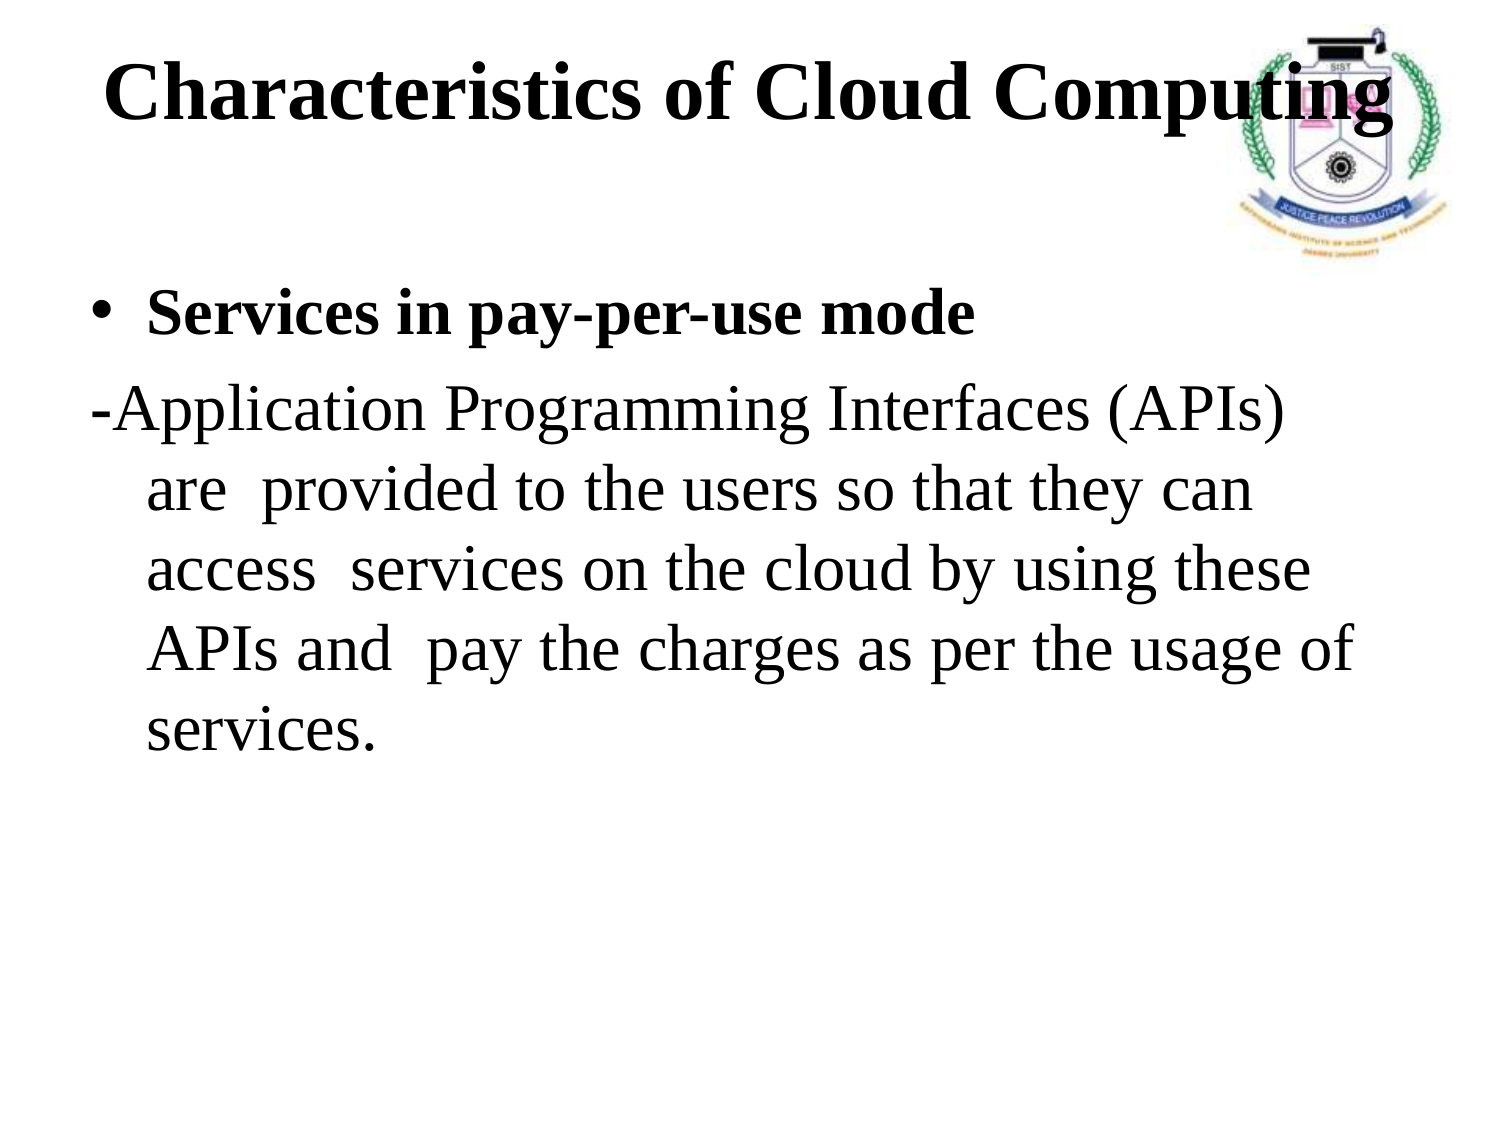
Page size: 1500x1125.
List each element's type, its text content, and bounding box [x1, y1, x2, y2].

picture [1226, 24, 1452, 276]
text_box Services in pay-per-use mode -Application Programming Interfaces (APIs) are provided to the users so that they can access services on the cloud by using these APIs and pay the charges as per the usage of services. [87, 249, 1383, 764]
title Characteristics of Cloud Computing [100, 33, 1400, 224]
